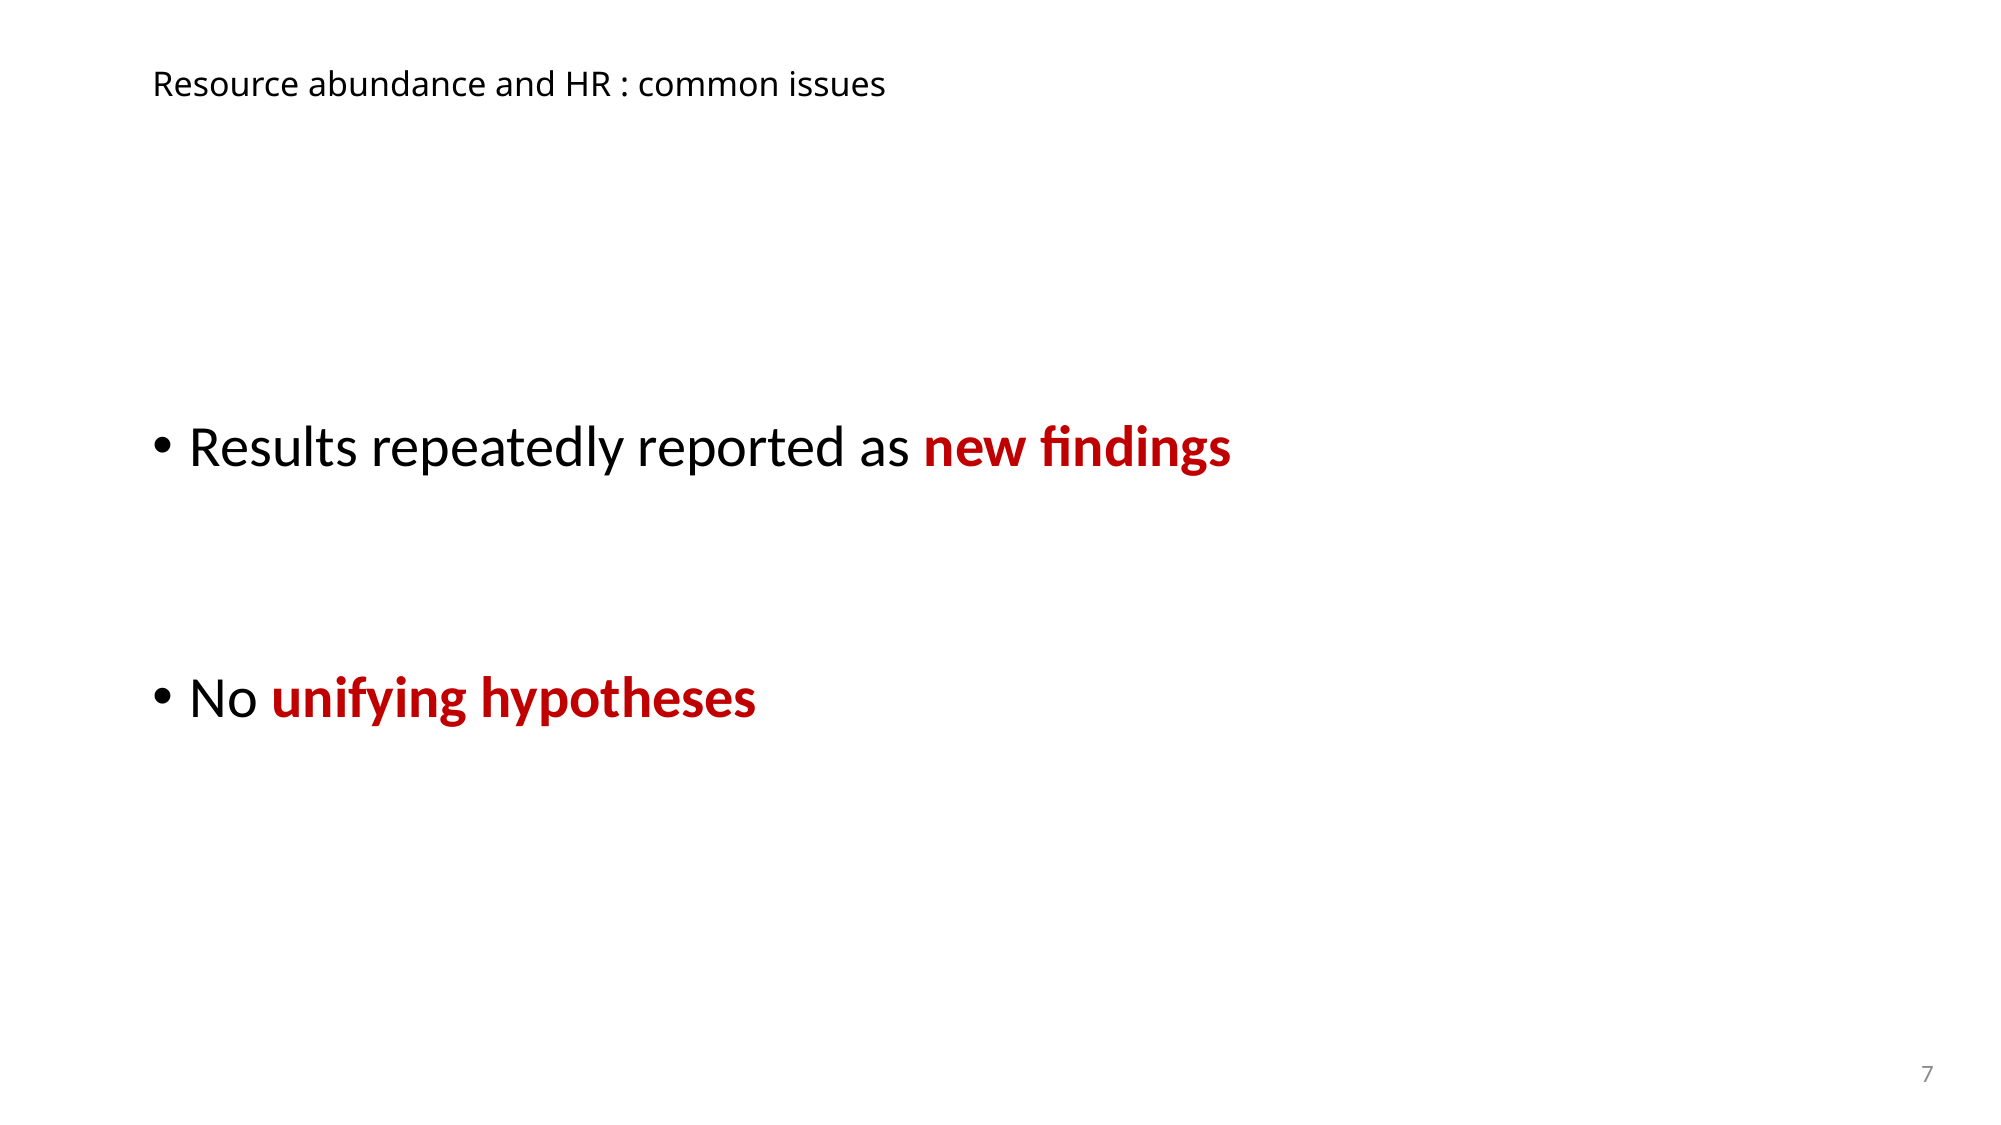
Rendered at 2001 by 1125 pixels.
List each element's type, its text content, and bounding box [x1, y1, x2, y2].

title Resource abundance and HR : common issues [137, 59, 1863, 112]
list Results repeatedly reported as new findings No unifying hypotheses [137, 133, 1863, 1014]
slide_number 7 [1830, 1042, 1949, 1103]
